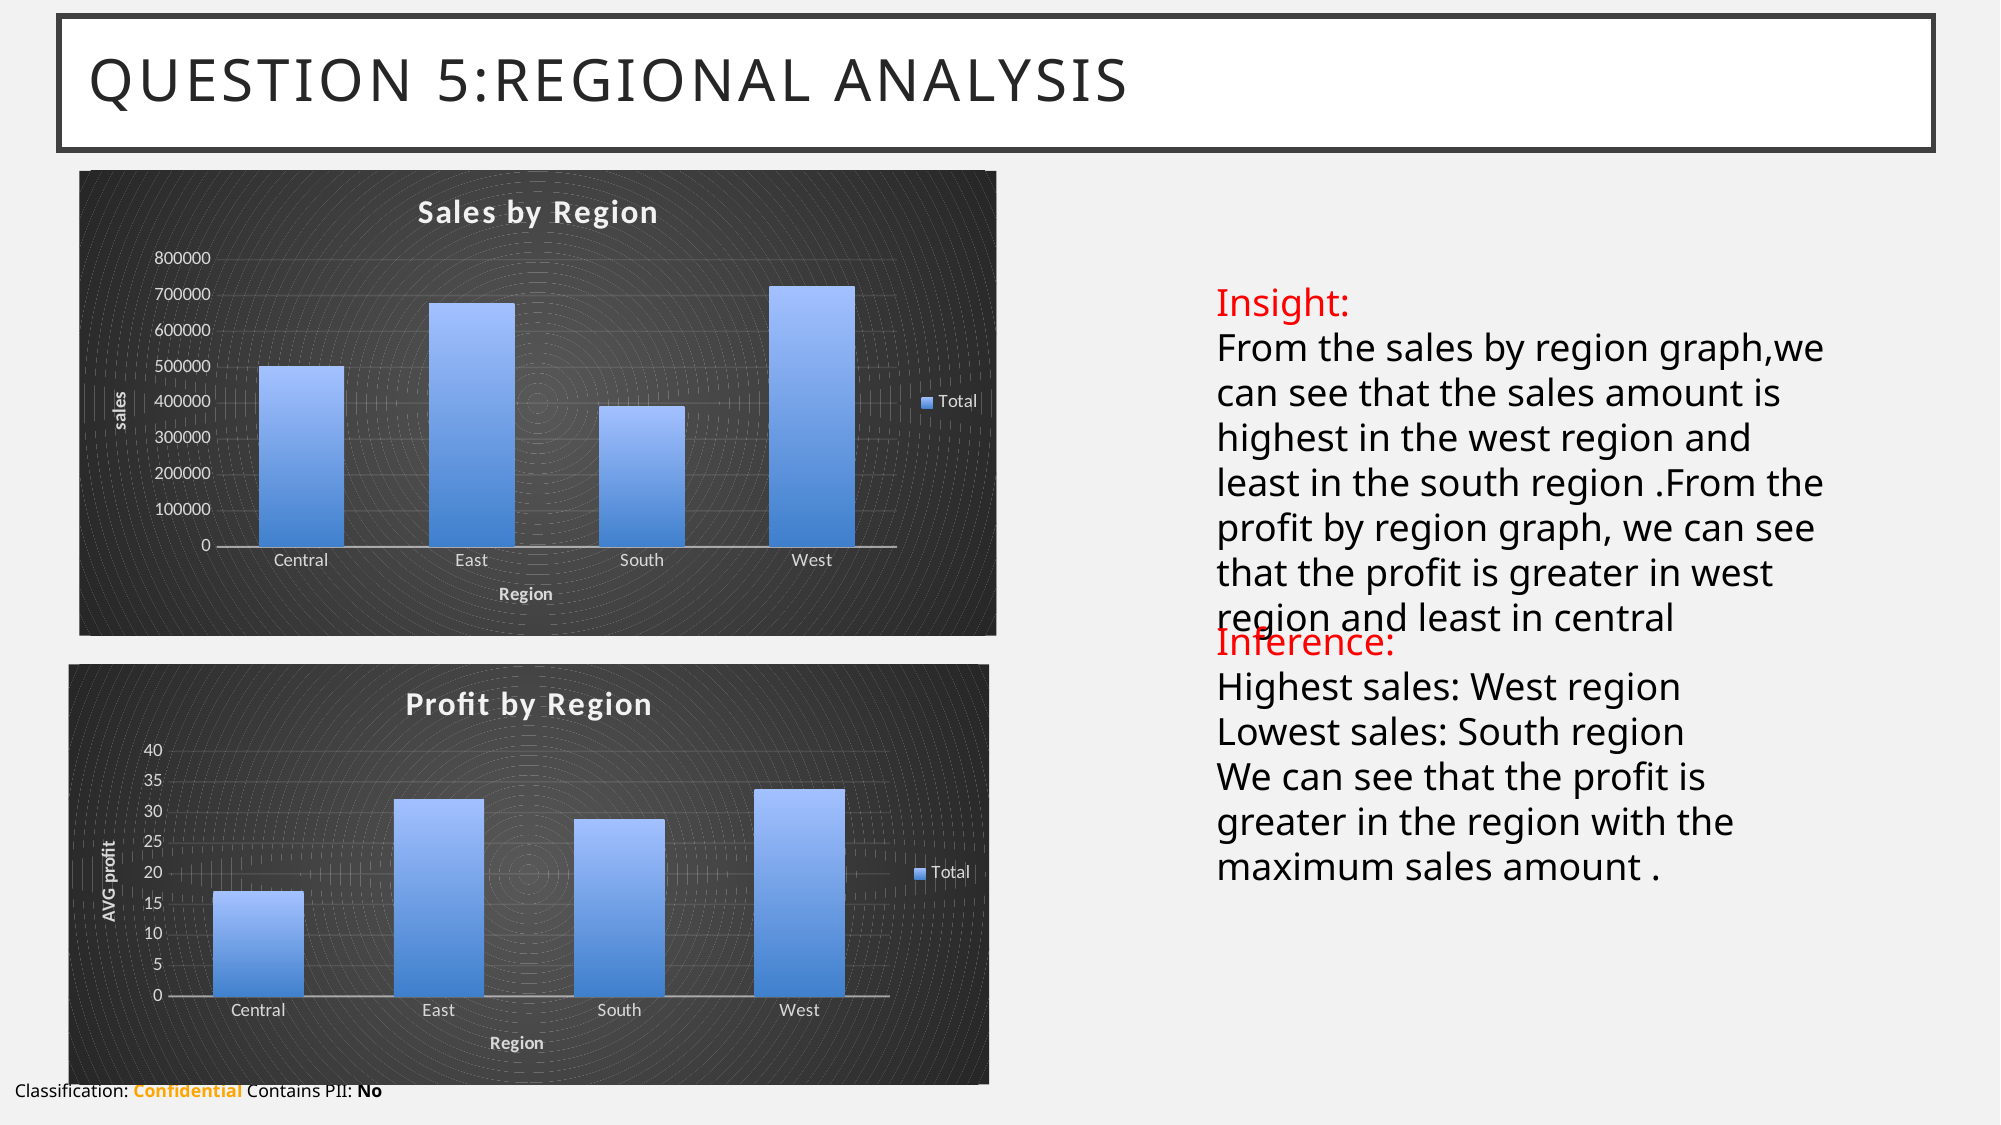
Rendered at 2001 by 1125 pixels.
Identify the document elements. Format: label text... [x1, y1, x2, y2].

chart [68, 664, 990, 1085]
text_box Insight: From the sales by region graph,we can see that the sales amount is highest in the west region and least in the south region .From the profit by region graph, we can see that the profit is greater in west region and least in central [1201, 271, 1850, 610]
text_box Inference: Highest sales: West region Lowest sales: South region We can see that the profit is greater in the region with the maximum sales amount . [1201, 610, 1850, 941]
title Question 5:regional analysis [56, 13, 1936, 153]
chart [79, 170, 997, 636]
